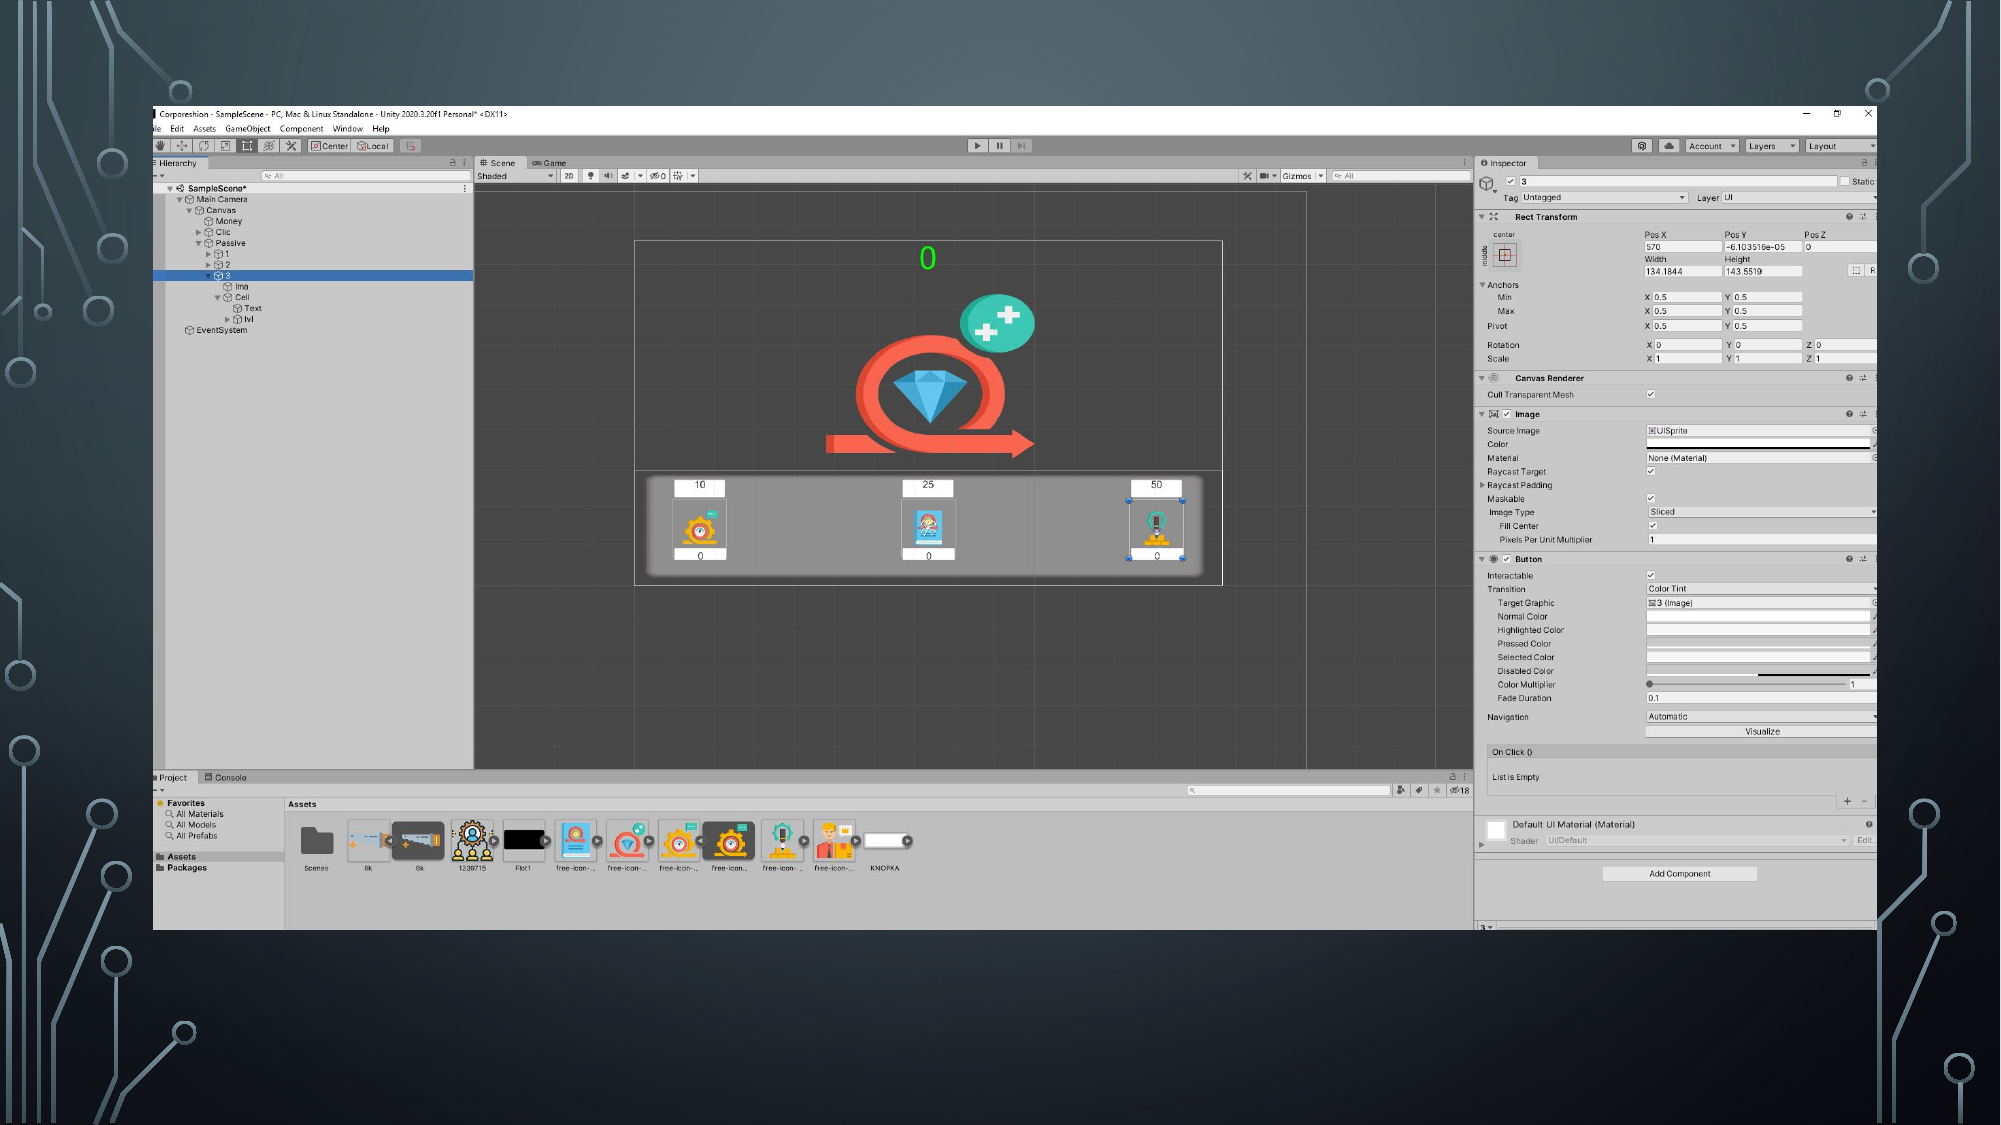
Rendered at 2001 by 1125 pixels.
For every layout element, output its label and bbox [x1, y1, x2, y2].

list [153, 106, 1877, 931]
